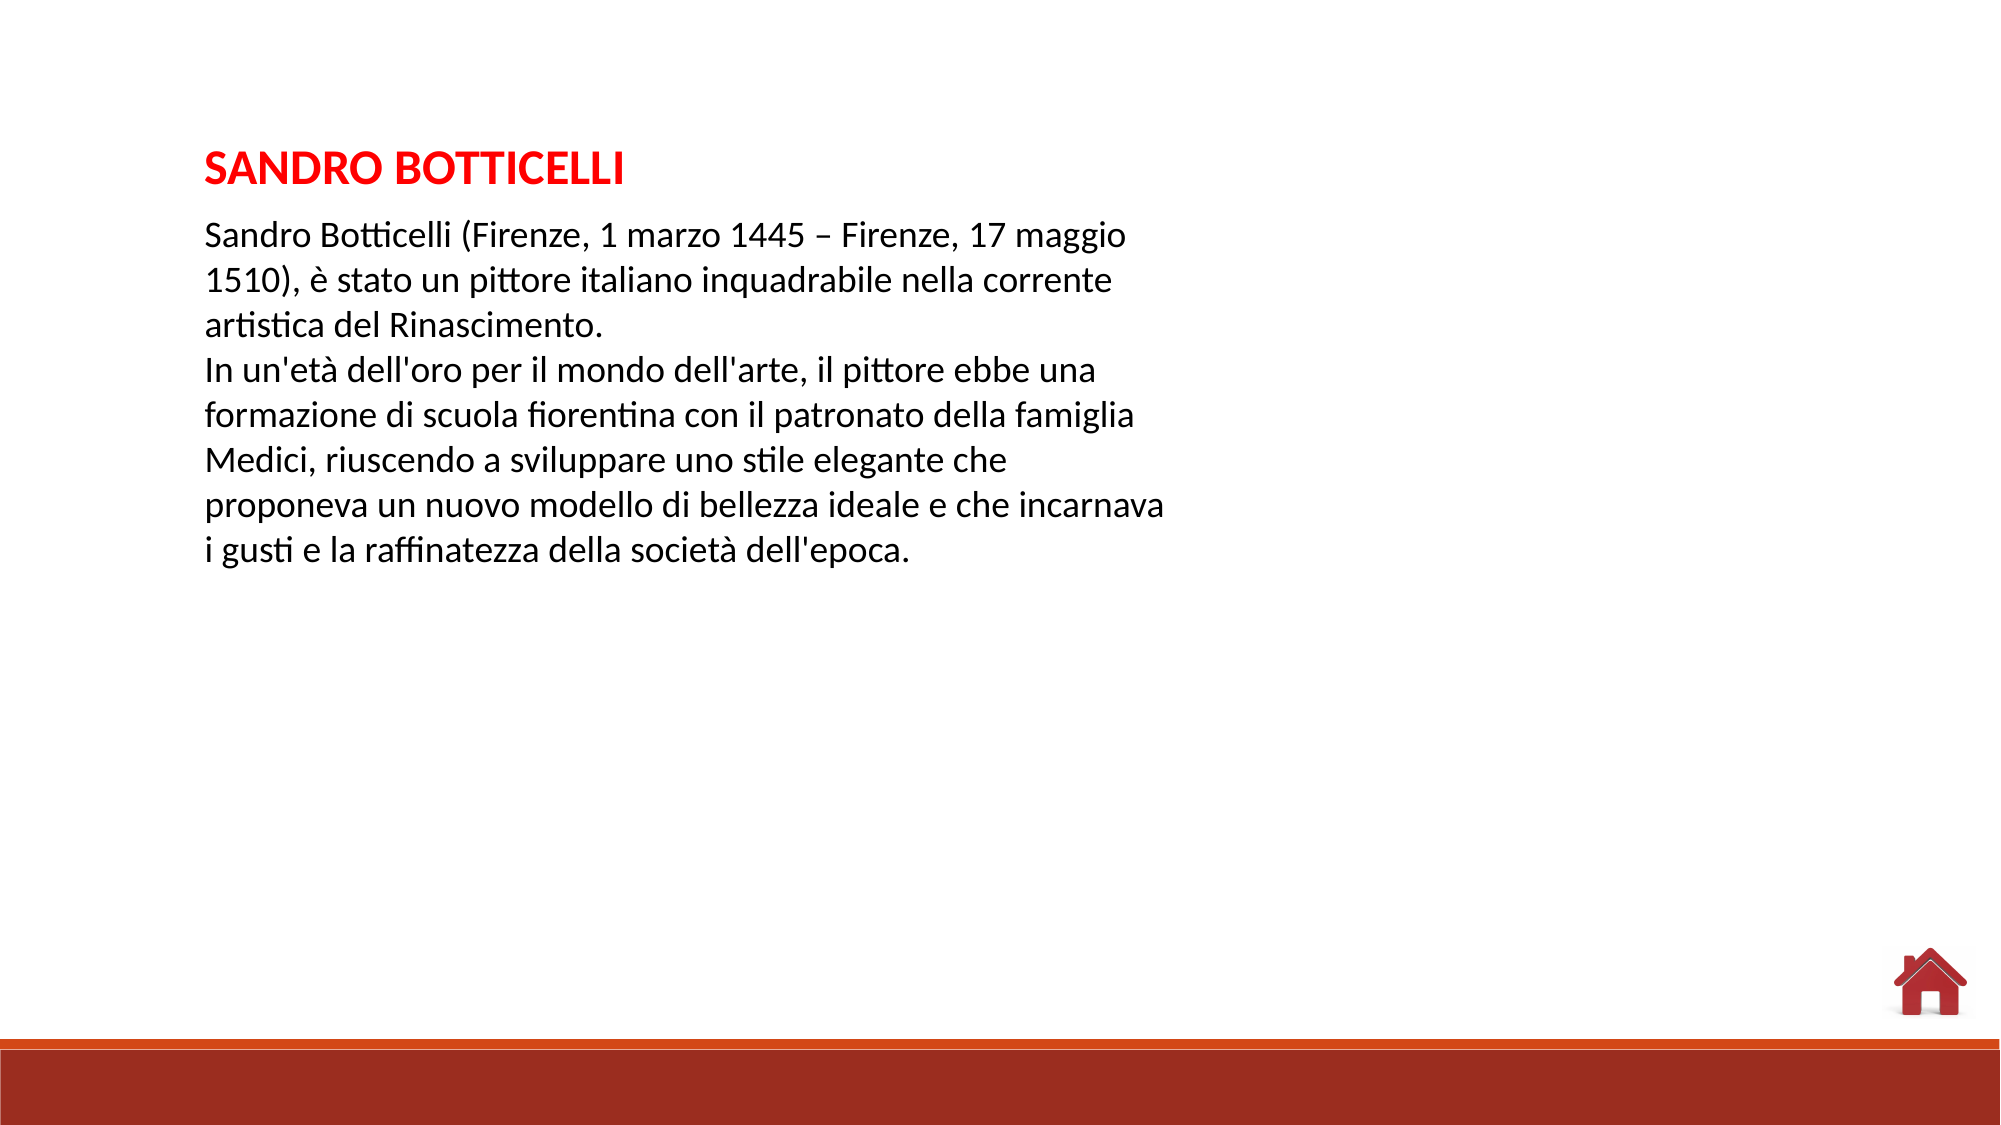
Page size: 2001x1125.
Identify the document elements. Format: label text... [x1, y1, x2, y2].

text_box SANDRO BOTTICELLI [189, 126, 788, 202]
picture [1882, 946, 1976, 1020]
text_box Sandro Botticelli (Firenze, 1 marzo 1445 – Firenze, 17 maggio 1510), è stato un pittore italiano inquadrabile nella corrente artistica del Rinascimento. In un'età dell'oro per il mondo dell'arte, il pittore ebbe una formazione di scuola fiorentina con il patronato della famiglia Medici, riuscendo a sviluppare uno stile elegante che proponeva un nuovo modello di bellezza ideale e che incarnava i gusti e la raffinatezza della società dell'epoca. [189, 202, 1190, 578]
